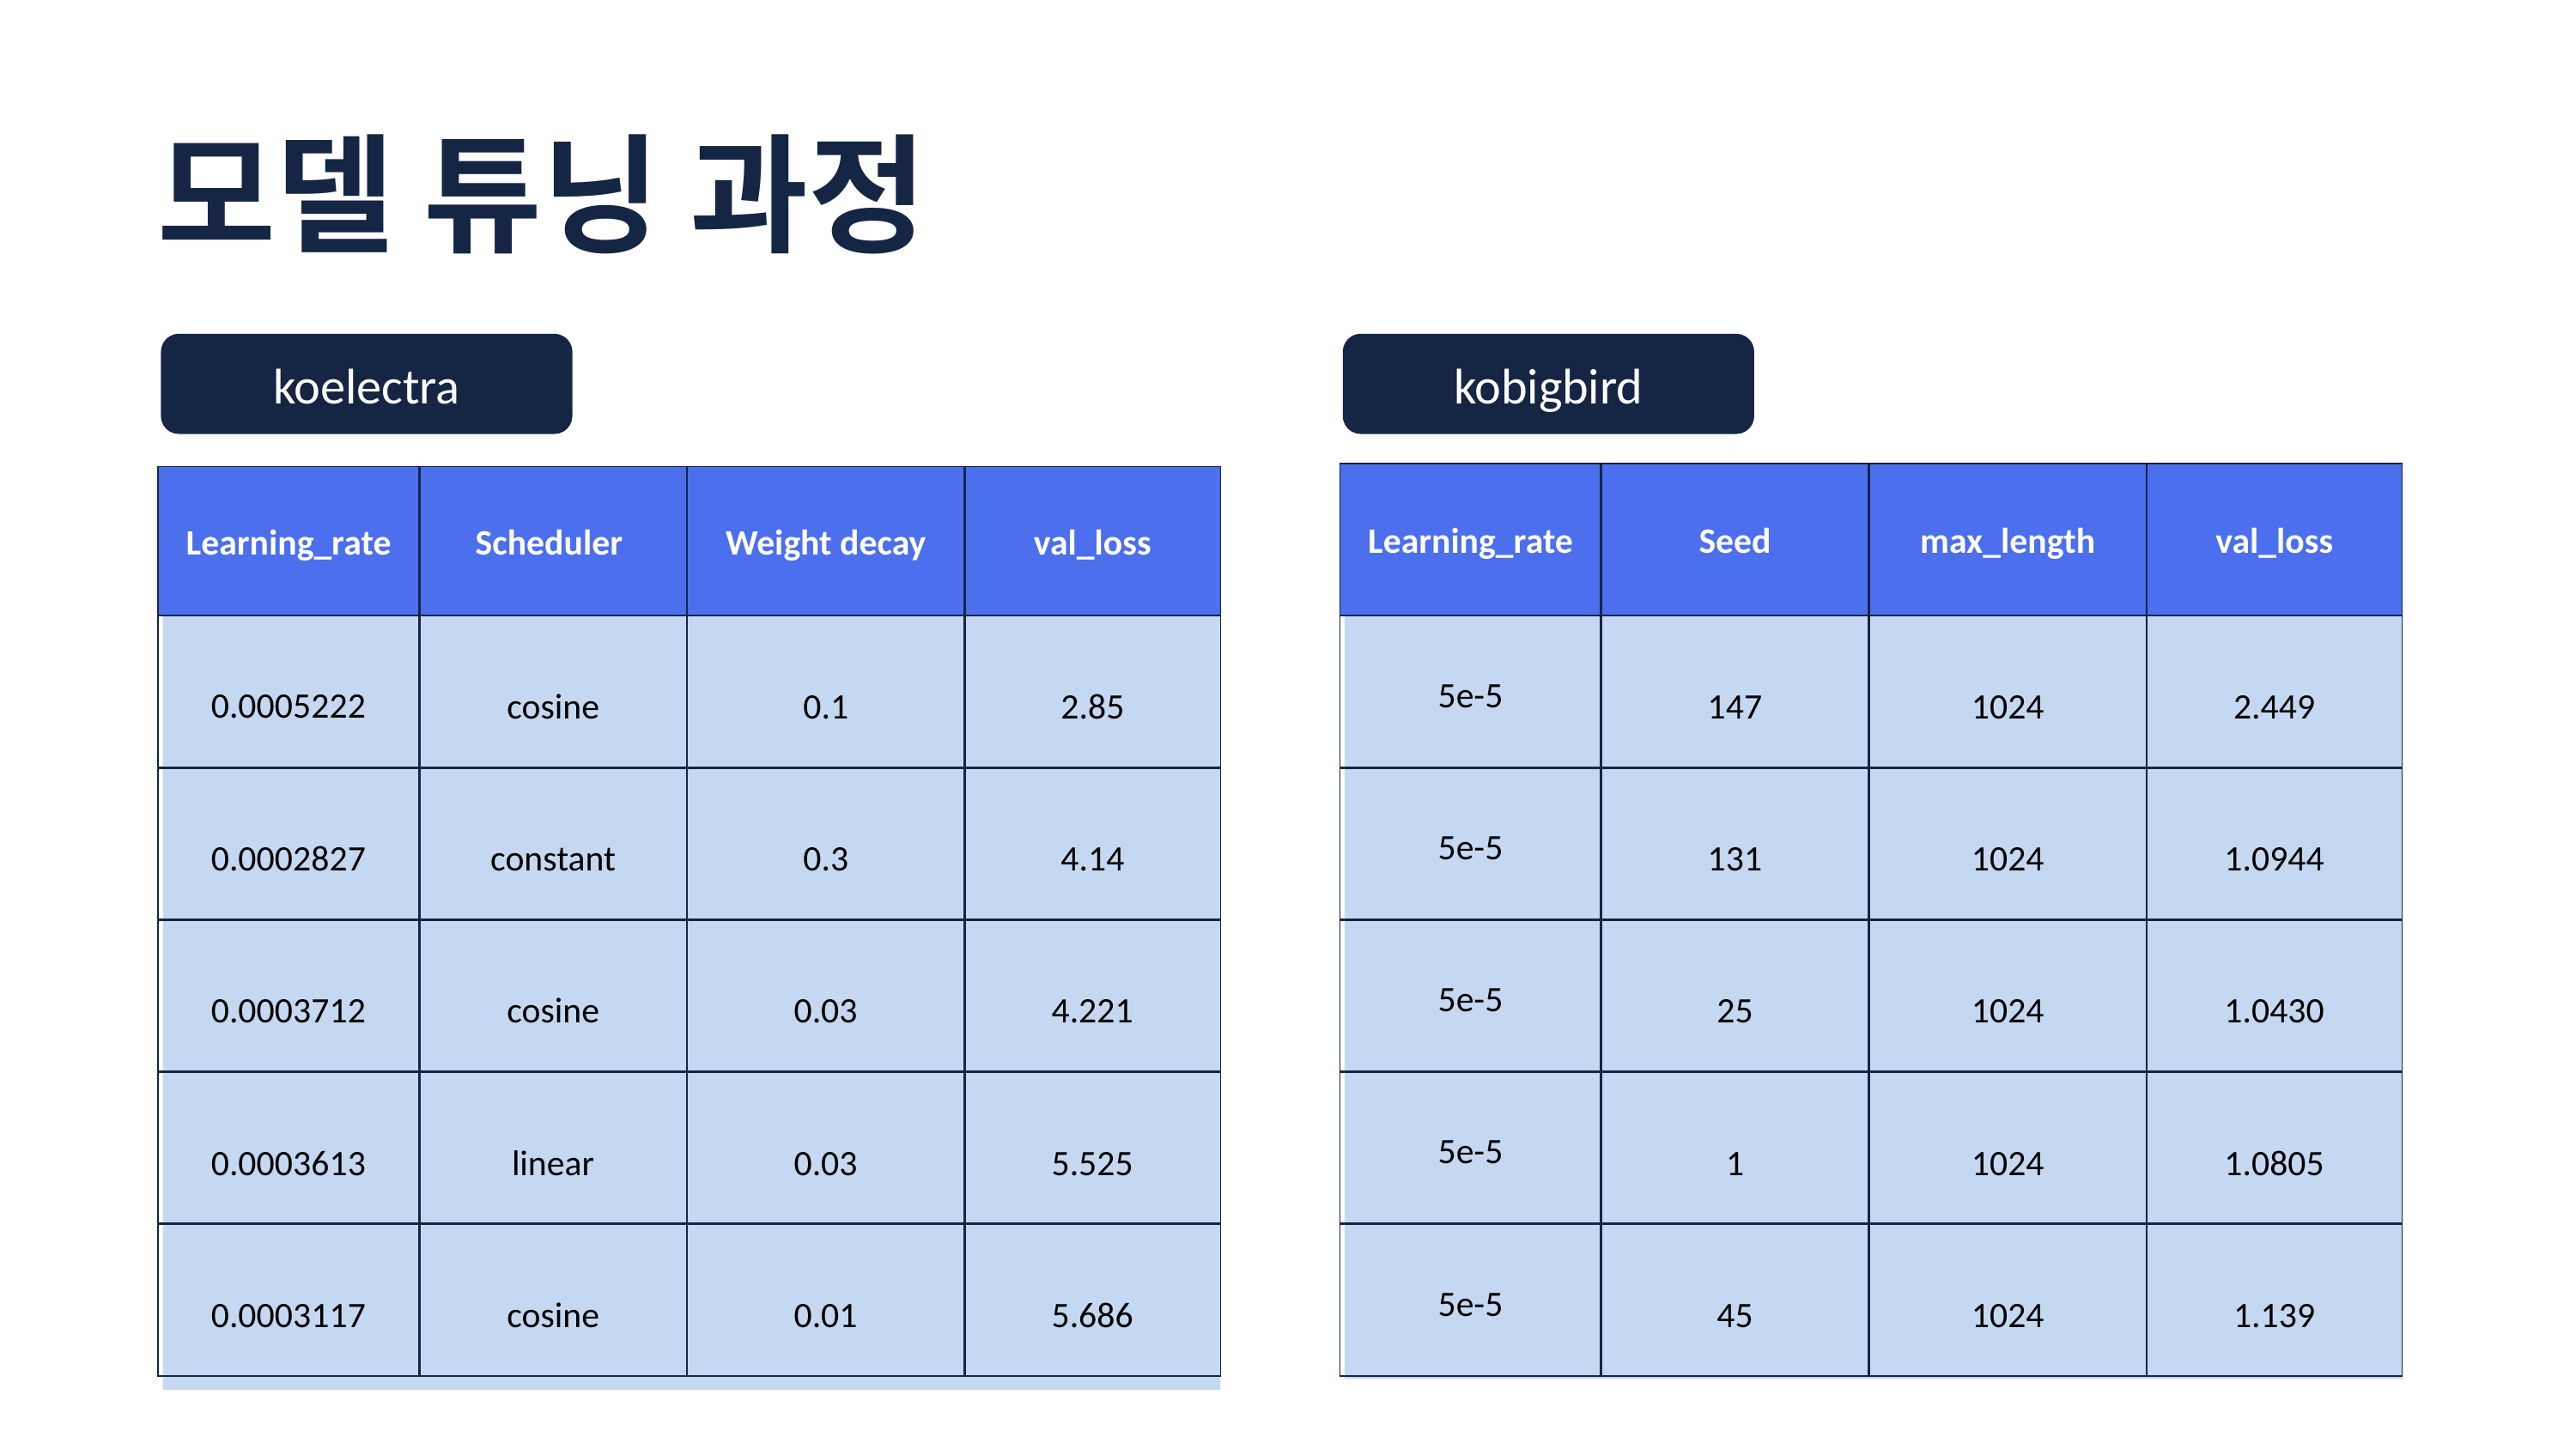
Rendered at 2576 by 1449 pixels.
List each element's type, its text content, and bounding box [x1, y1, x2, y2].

table_cell constant [421, 769, 686, 919]
text_box [162, 1377, 1221, 1390]
table_cell 1024 [1870, 769, 2146, 919]
table_cell 0.0003712 [159, 921, 418, 1070]
table_cell 0.03 [688, 921, 963, 1070]
table_cell 1.0944 [2148, 769, 2402, 919]
table_cell 5e-5 [1340, 1073, 1600, 1222]
table_header Weight decay [688, 467, 963, 615]
table_cell 0.0002827 [159, 769, 418, 919]
table_cell 1024 [1870, 1073, 2146, 1222]
table_header val_loss [966, 467, 1220, 615]
table_cell 45 [1602, 1225, 1868, 1375]
table_cell 1.0430 [2148, 921, 2402, 1070]
text_box 모델 튜닝 과정 [157, 82, 1995, 269]
table_cell 0.1 [688, 616, 963, 767]
text_box koelectra [162, 335, 571, 433]
table_cell cosine [421, 1225, 686, 1375]
table_cell 0.0003613 [159, 1073, 418, 1222]
table_cell 5.525 [966, 1073, 1220, 1222]
table_cell 0.03 [688, 1073, 963, 1222]
table_cell 1024 [1870, 921, 2146, 1070]
table_cell 5e-5 [1340, 616, 1600, 767]
table_cell 1024 [1870, 1225, 2146, 1375]
table_cell 1 [1602, 1073, 1868, 1222]
table_cell 4.221 [966, 921, 1220, 1070]
table_cell 147 [1602, 616, 1868, 767]
table_cell 5e-5 [1340, 769, 1600, 919]
table_cell cosine [421, 616, 686, 767]
table_cell 5.686 [966, 1225, 1220, 1375]
table_header Learning_rate [1340, 464, 1600, 615]
table_cell 5e-5 [1340, 921, 1600, 1070]
table_header max_length [1870, 464, 2146, 615]
table_cell 1.139 [2148, 1225, 2402, 1375]
table_cell 1.0805 [2148, 1073, 2402, 1222]
table_header Learning_rate [159, 467, 418, 615]
table_cell 2.449 [2148, 616, 2402, 767]
table_cell 4.14 [966, 769, 1220, 919]
table_cell 25 [1602, 921, 1868, 1070]
table_cell 0.01 [688, 1225, 963, 1375]
table_header Scheduler [421, 467, 686, 615]
table_cell 1024 [1870, 616, 2146, 767]
table_cell 0.0005222 [159, 616, 418, 767]
table_header val_loss [2148, 464, 2402, 615]
table_cell 0.3 [688, 769, 963, 919]
table_cell 0.0003117 [159, 1225, 418, 1375]
table_header Seed [1602, 464, 1868, 615]
table_cell cosine [421, 921, 686, 1070]
table_cell 2.85 [966, 616, 1220, 767]
table_cell linear [421, 1073, 686, 1222]
table_cell 131 [1602, 769, 1868, 919]
table_cell 5e-5 [1340, 1225, 1600, 1375]
text_box kobigbird [1344, 335, 1753, 433]
